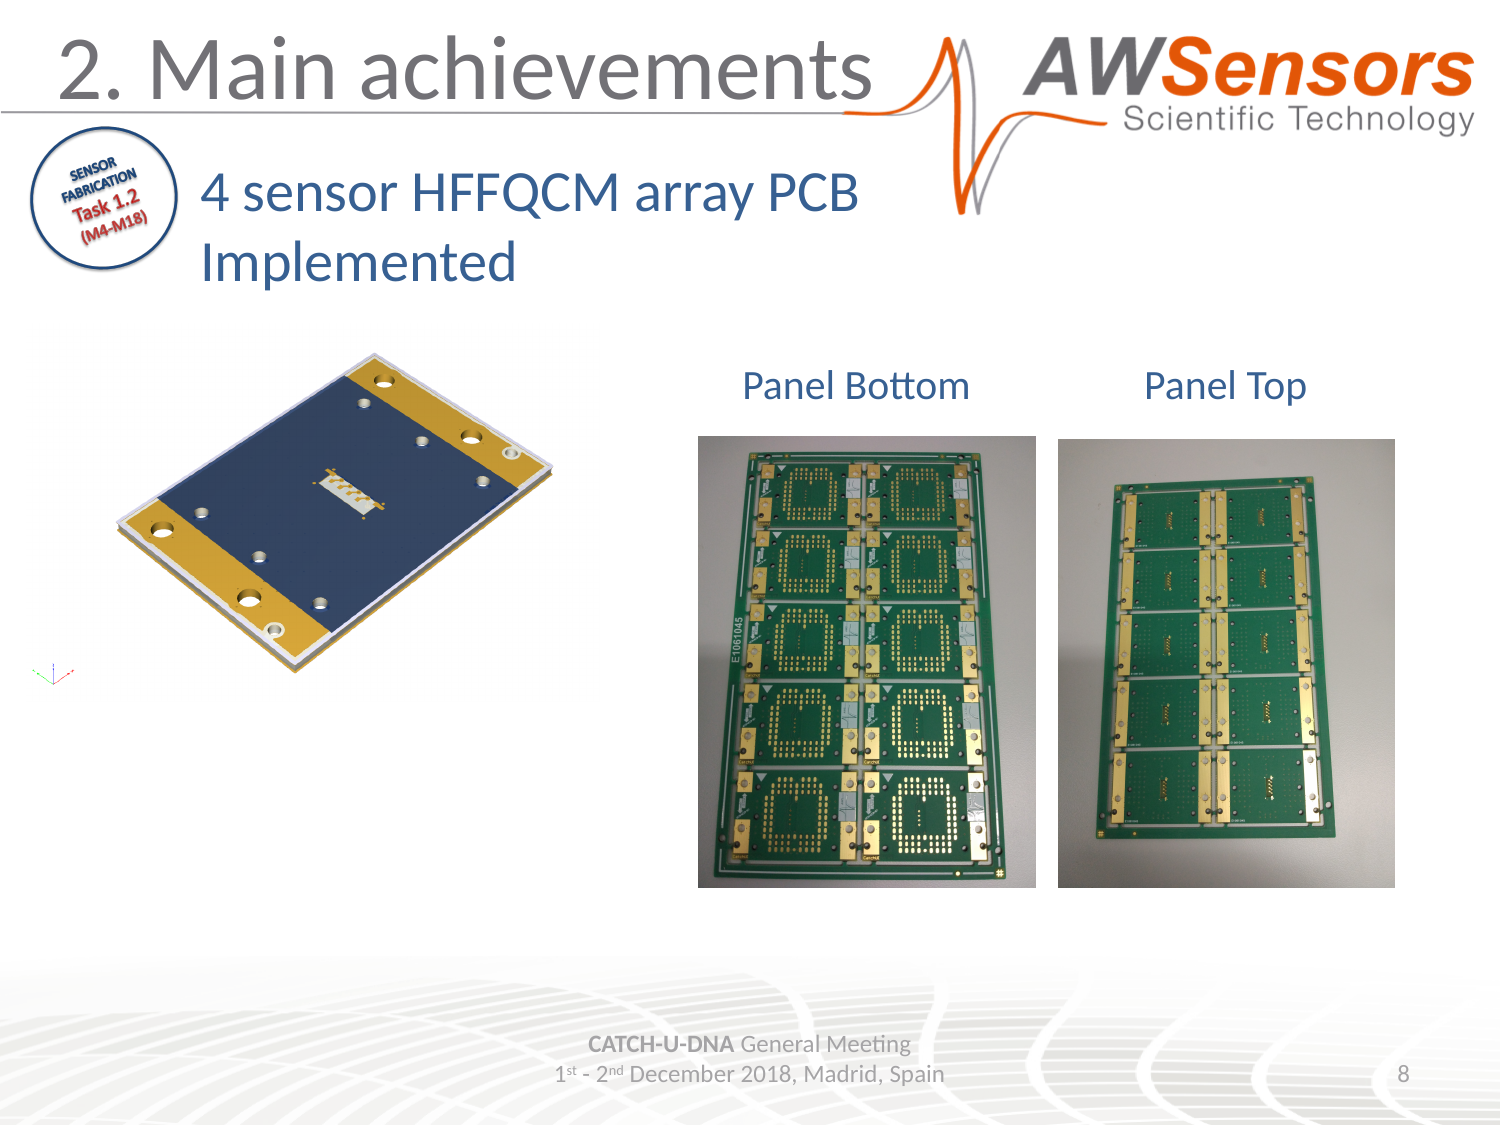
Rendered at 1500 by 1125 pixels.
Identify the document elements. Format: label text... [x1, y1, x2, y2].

picture [0, 955, 1500, 1125]
slide_number 8 [1074, 1042, 1425, 1103]
text_box 4 sensor HFFQCM array PCB Implemented [185, 145, 876, 301]
footer CATCH-U-DNA General Meeting 1st - 2nd December 2018, Madrid, Spain [512, 1042, 988, 1103]
picture [0, 0, 1500, 276]
title 2. Main achievements [26, 0, 906, 100]
text_box Panel Top [1129, 350, 1323, 416]
text_box Panel Bottom [727, 350, 986, 416]
picture [26, 323, 600, 703]
picture [1057, 439, 1395, 888]
picture [697, 436, 1037, 888]
